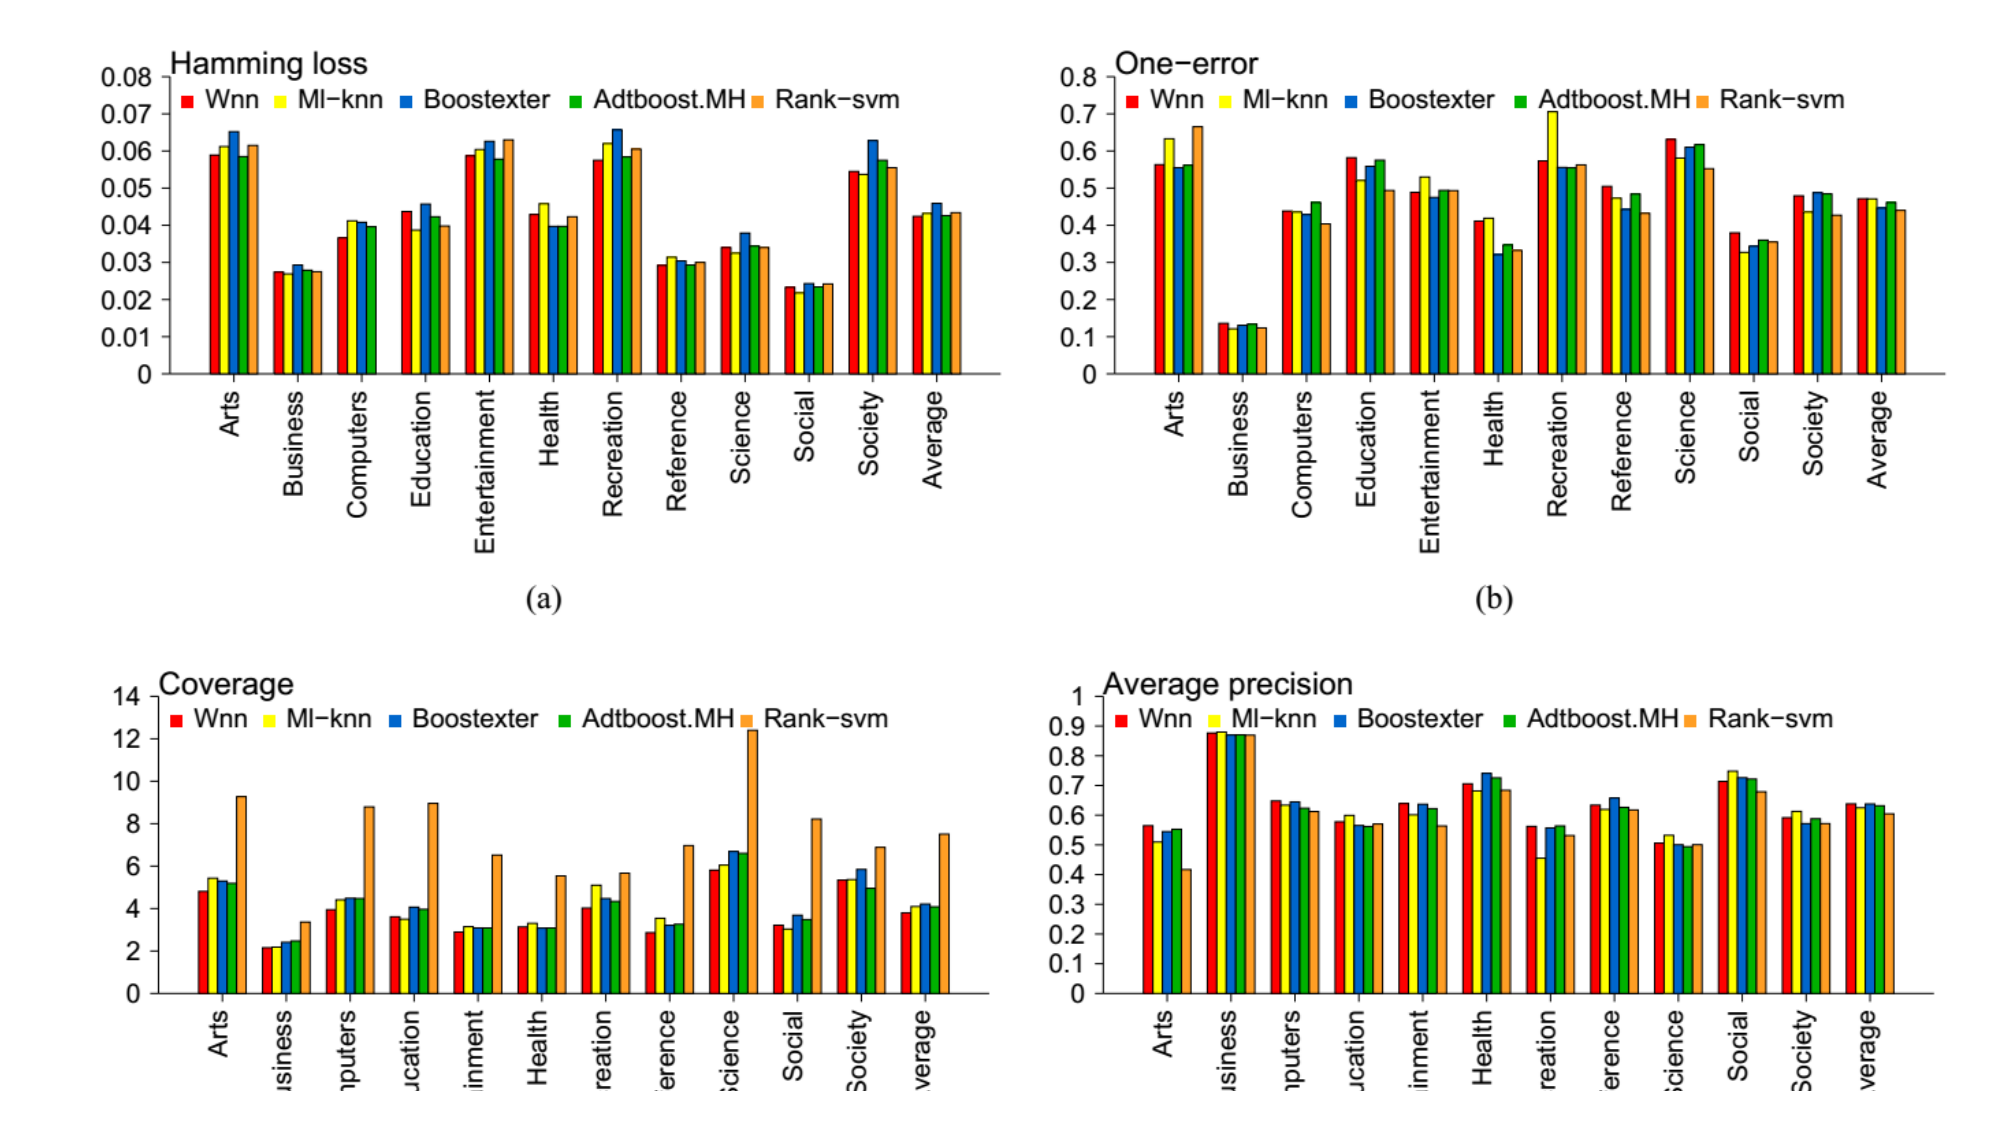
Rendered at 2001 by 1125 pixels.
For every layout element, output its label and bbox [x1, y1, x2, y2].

list [76, 34, 1955, 1091]
